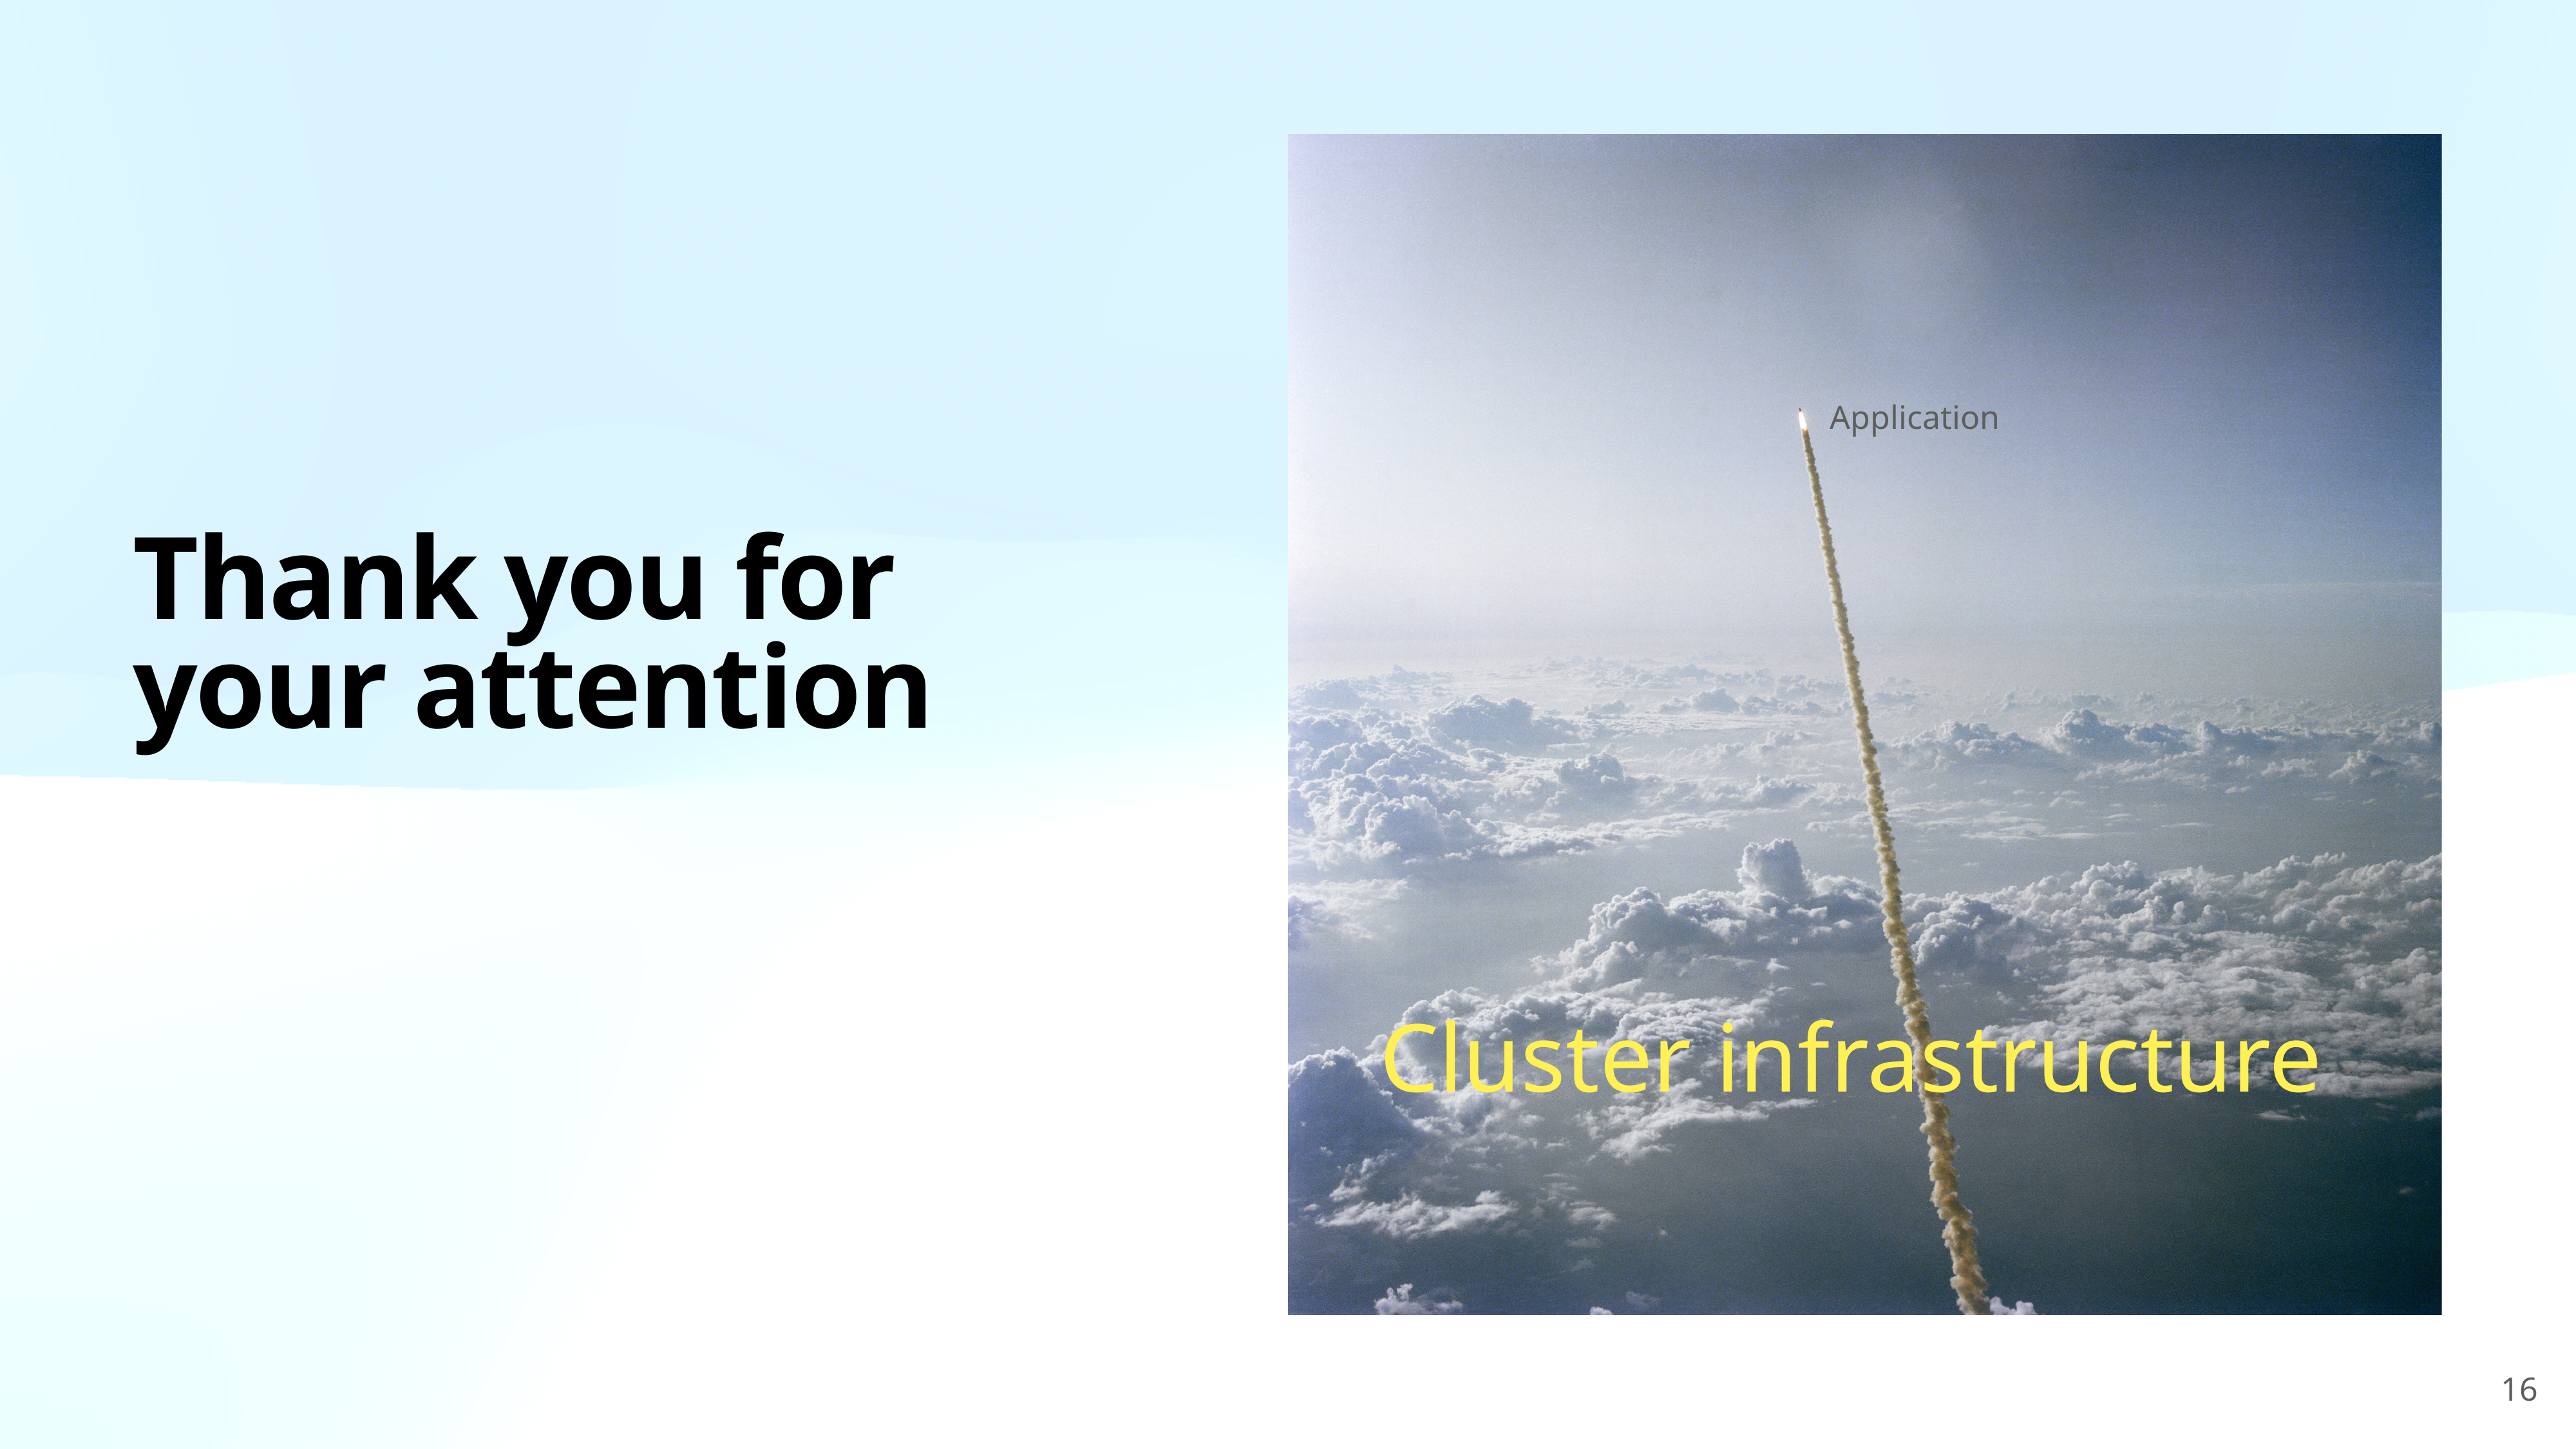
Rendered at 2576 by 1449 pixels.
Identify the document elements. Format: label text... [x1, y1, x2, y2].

picture [0, 0, 2576, 1449]
title Thank you for your attention [127, 133, 1161, 756]
text_box 16 [2496, 1363, 2544, 1413]
